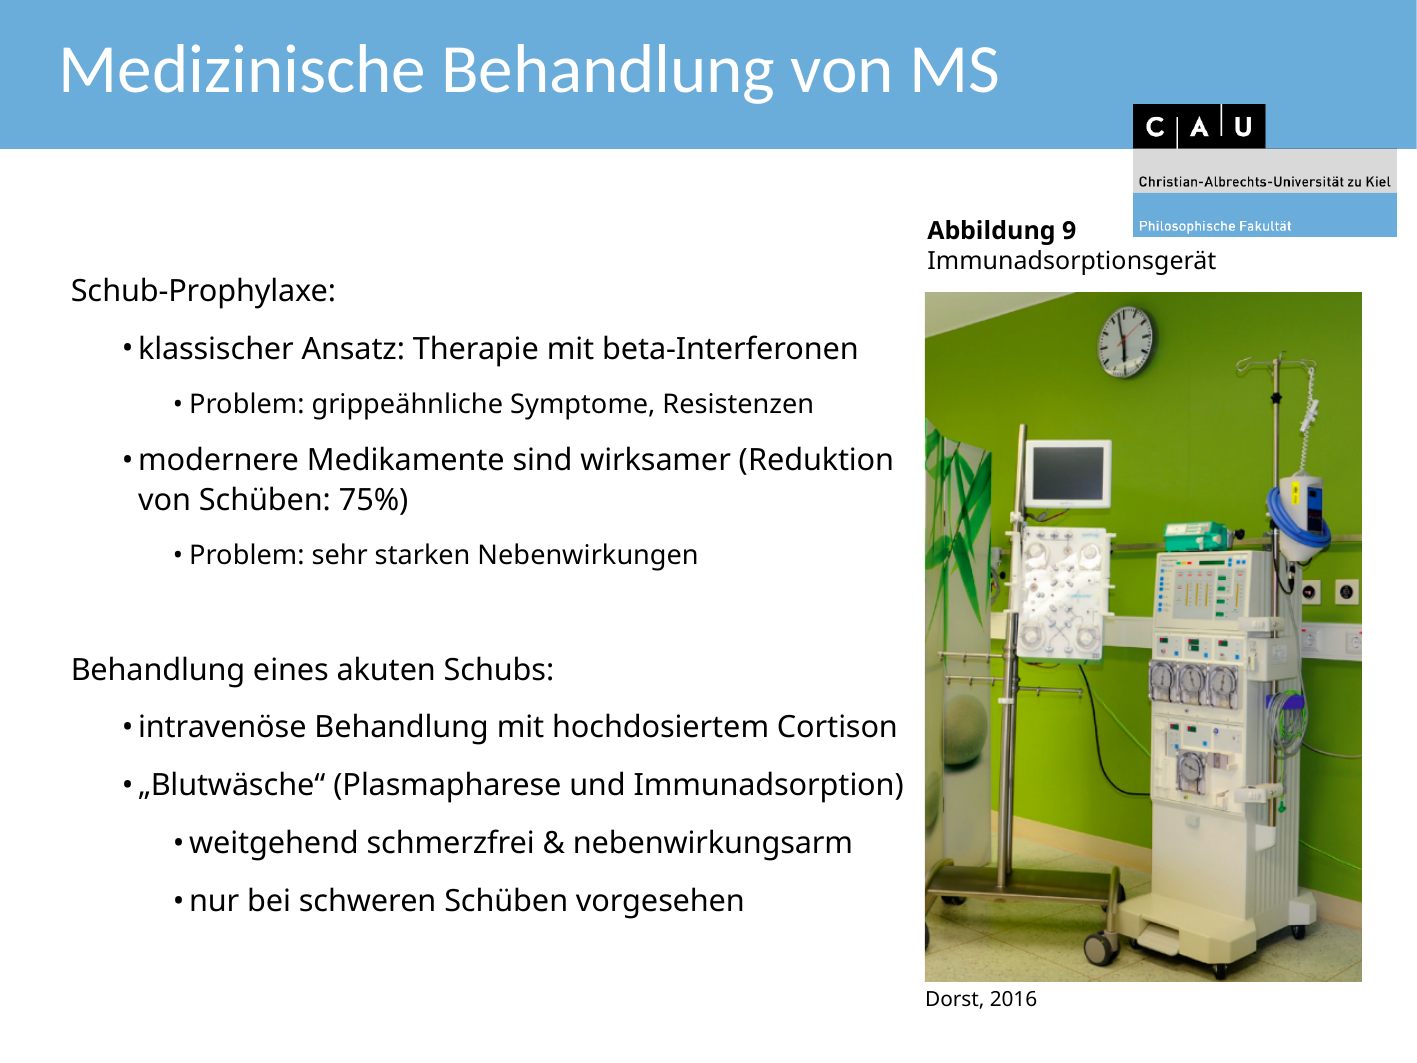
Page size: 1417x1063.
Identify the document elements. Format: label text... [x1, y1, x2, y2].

picture [1133, 104, 1397, 237]
text_box Dorst, 2016 [917, 978, 1045, 1018]
picture [924, 291, 1363, 983]
list Schub-Prophylaxe: klassischer Ansatz: Therapie mit beta-Interferonen Problem: grippeähnliche Symptome, Resistenzen modernere Medikamente sind wirksamer (Reduktion von Schüben: 75%) Problem: sehr starken Nebenwirkungen Behandlung eines akuten Schubs: intravenöse Behandlung mit hochdosiertem Cortison „Blutwäsche“ (Plasmapharese und Immunadsorption) weitgehend schmerzfrei & nebenwirkungsarm nur bei schweren Schüben vorgesehen [70, 266, 905, 983]
text_box Abbildung 9 Immunadsorptionsgerät [919, 206, 1362, 282]
title Medizinische Behandlung von MS [0, 0, 1180, 133]
